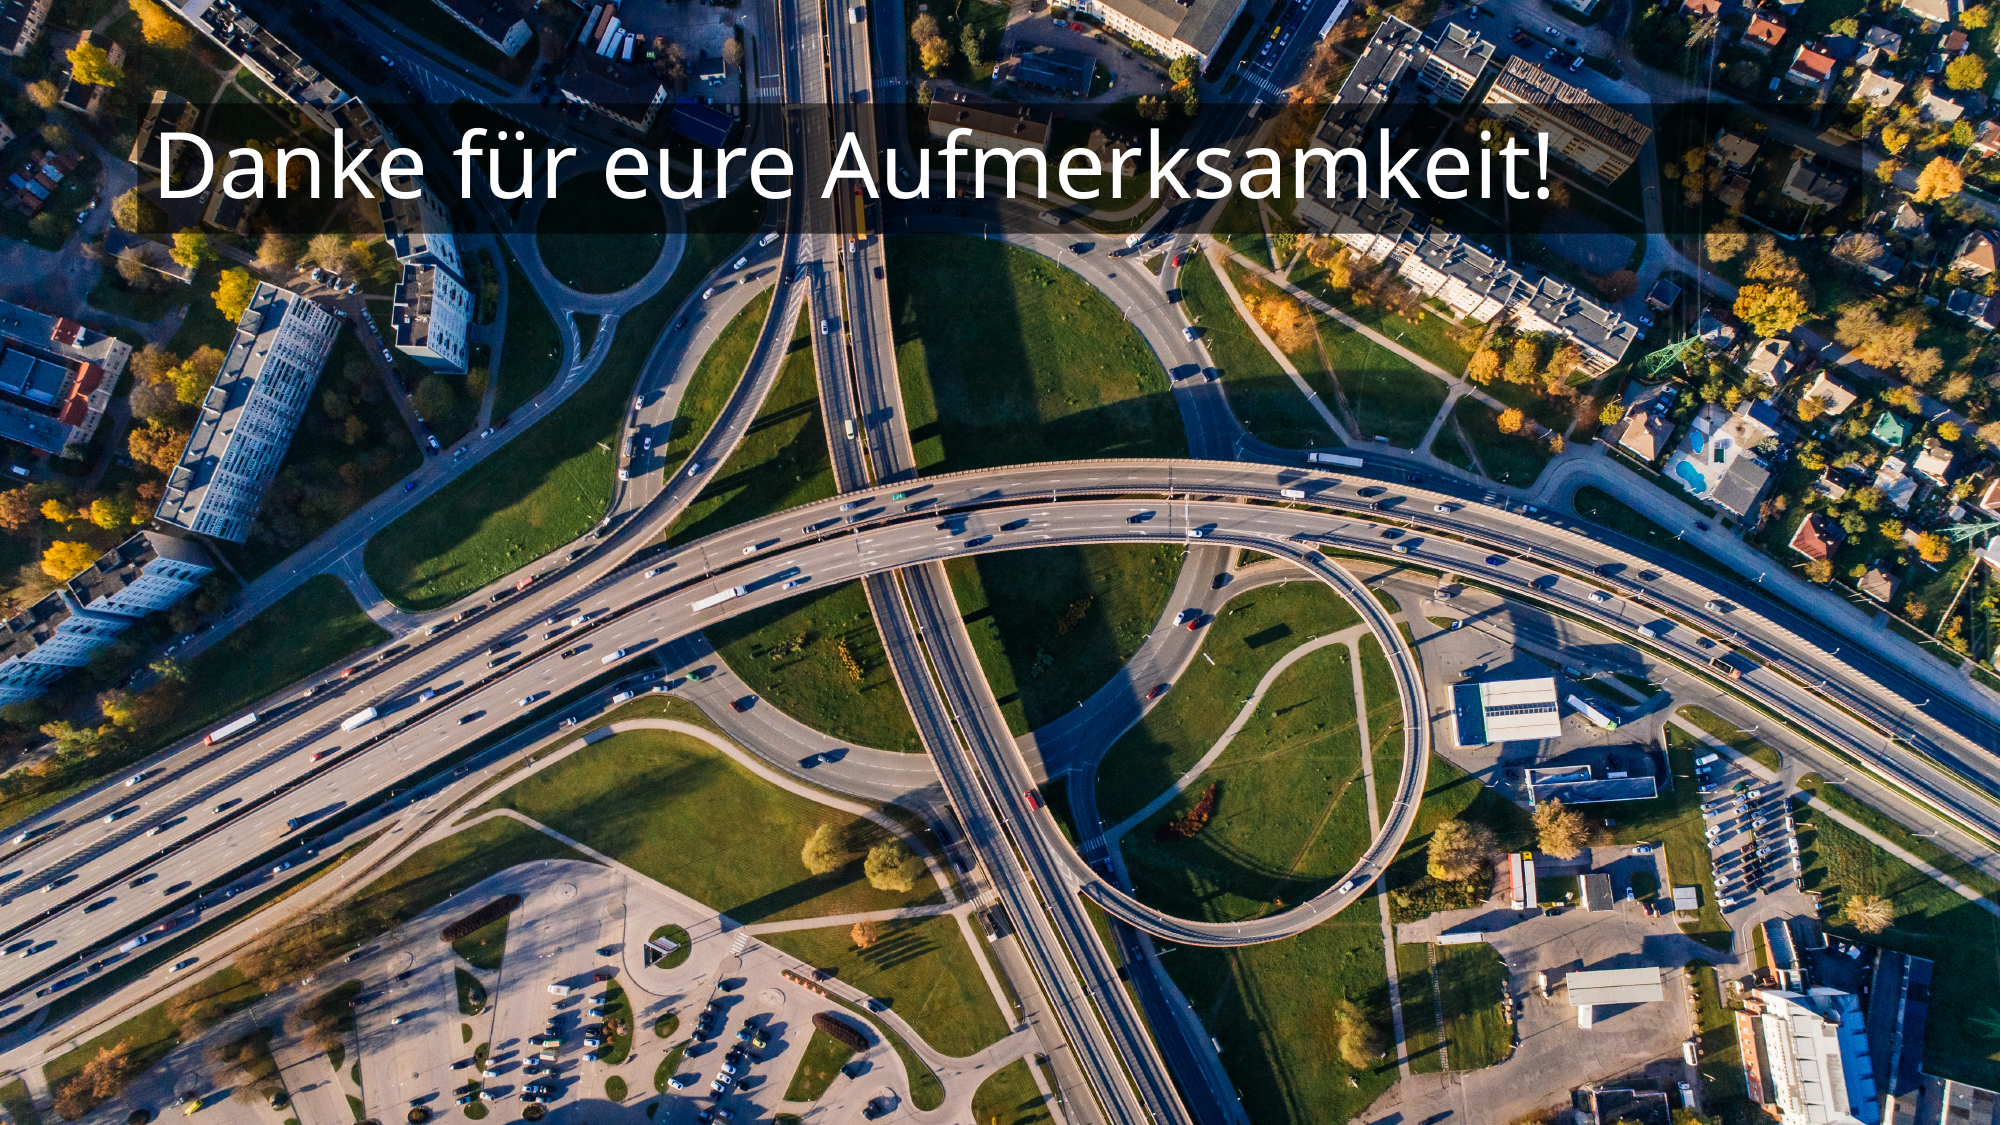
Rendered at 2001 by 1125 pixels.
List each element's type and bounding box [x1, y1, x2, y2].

list [0, 0, 2000, 1125]
